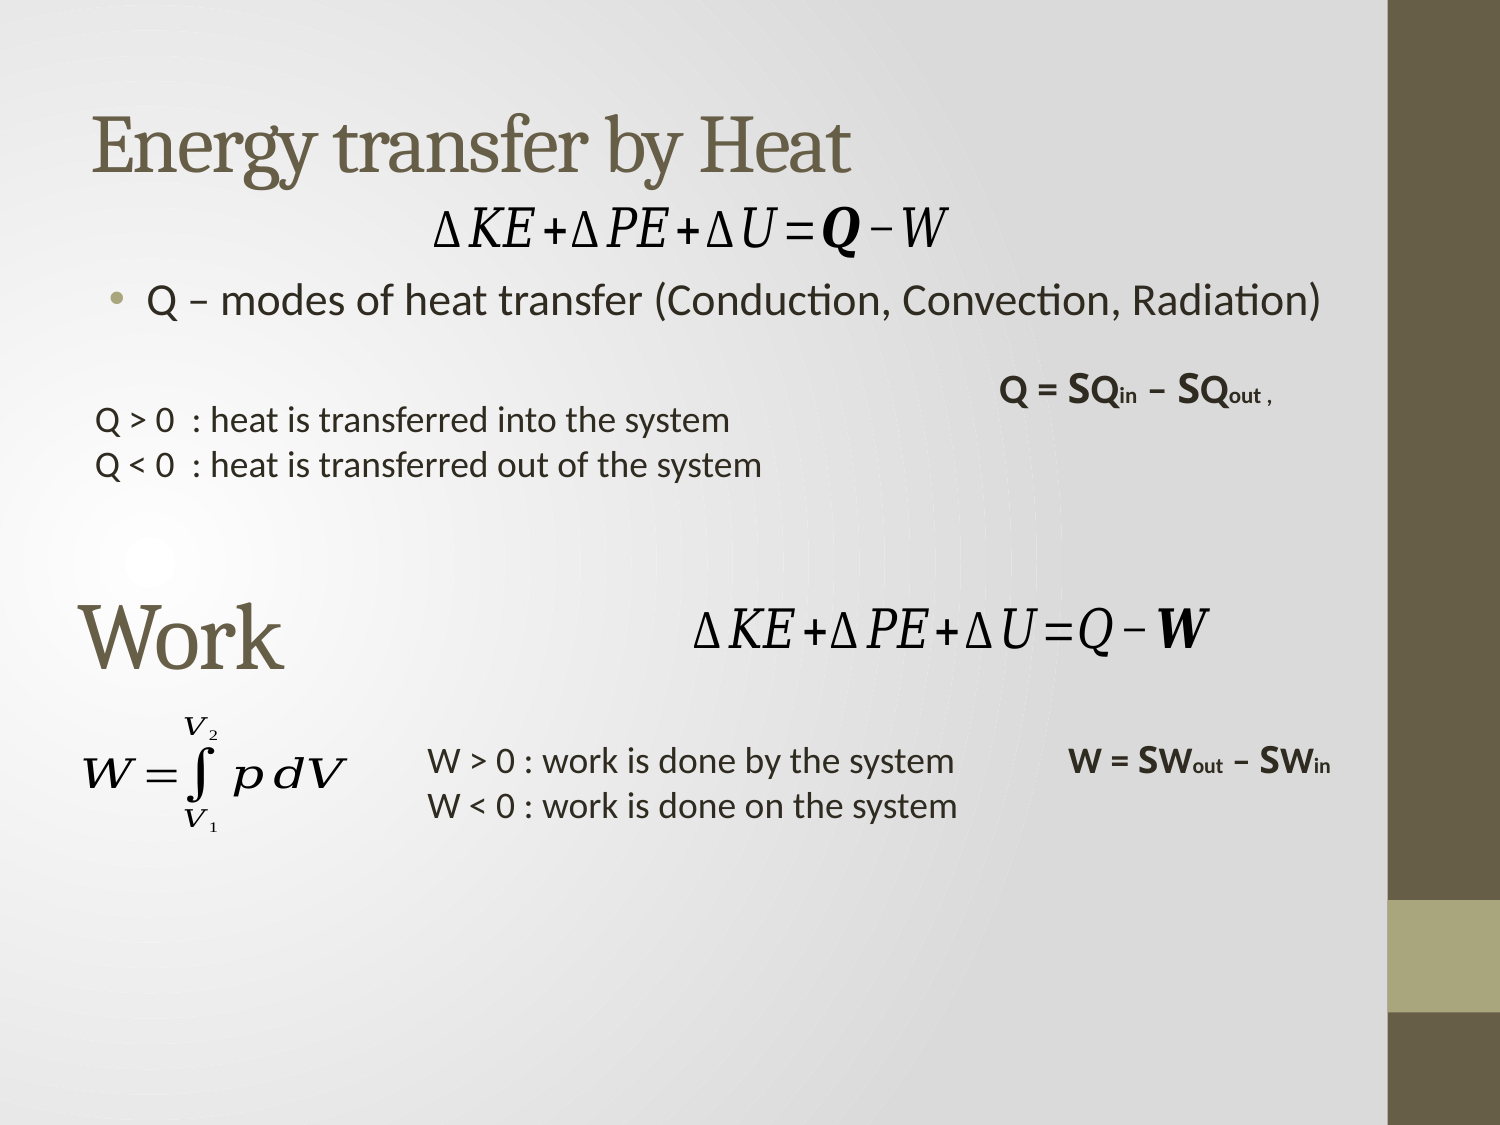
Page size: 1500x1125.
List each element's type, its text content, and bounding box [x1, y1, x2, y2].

text_box Work [62, 537, 1313, 725]
text_box Q = SQin – SQout , [982, 354, 1358, 420]
list Q – modes of heat transfer (Conduction, Convection, Radiation) [75, 262, 1413, 538]
text_box W > 0 : work is done by the system W < 0 : work is done on the system [412, 729, 1163, 834]
text_box W = SWout – SWin [1053, 729, 1352, 789]
text_box Q > 0 : heat is transferred into the system Q < 0 : heat is transferred out of the system [79, 387, 1093, 493]
title Energy transfer by Heat [75, 45, 1325, 233]
